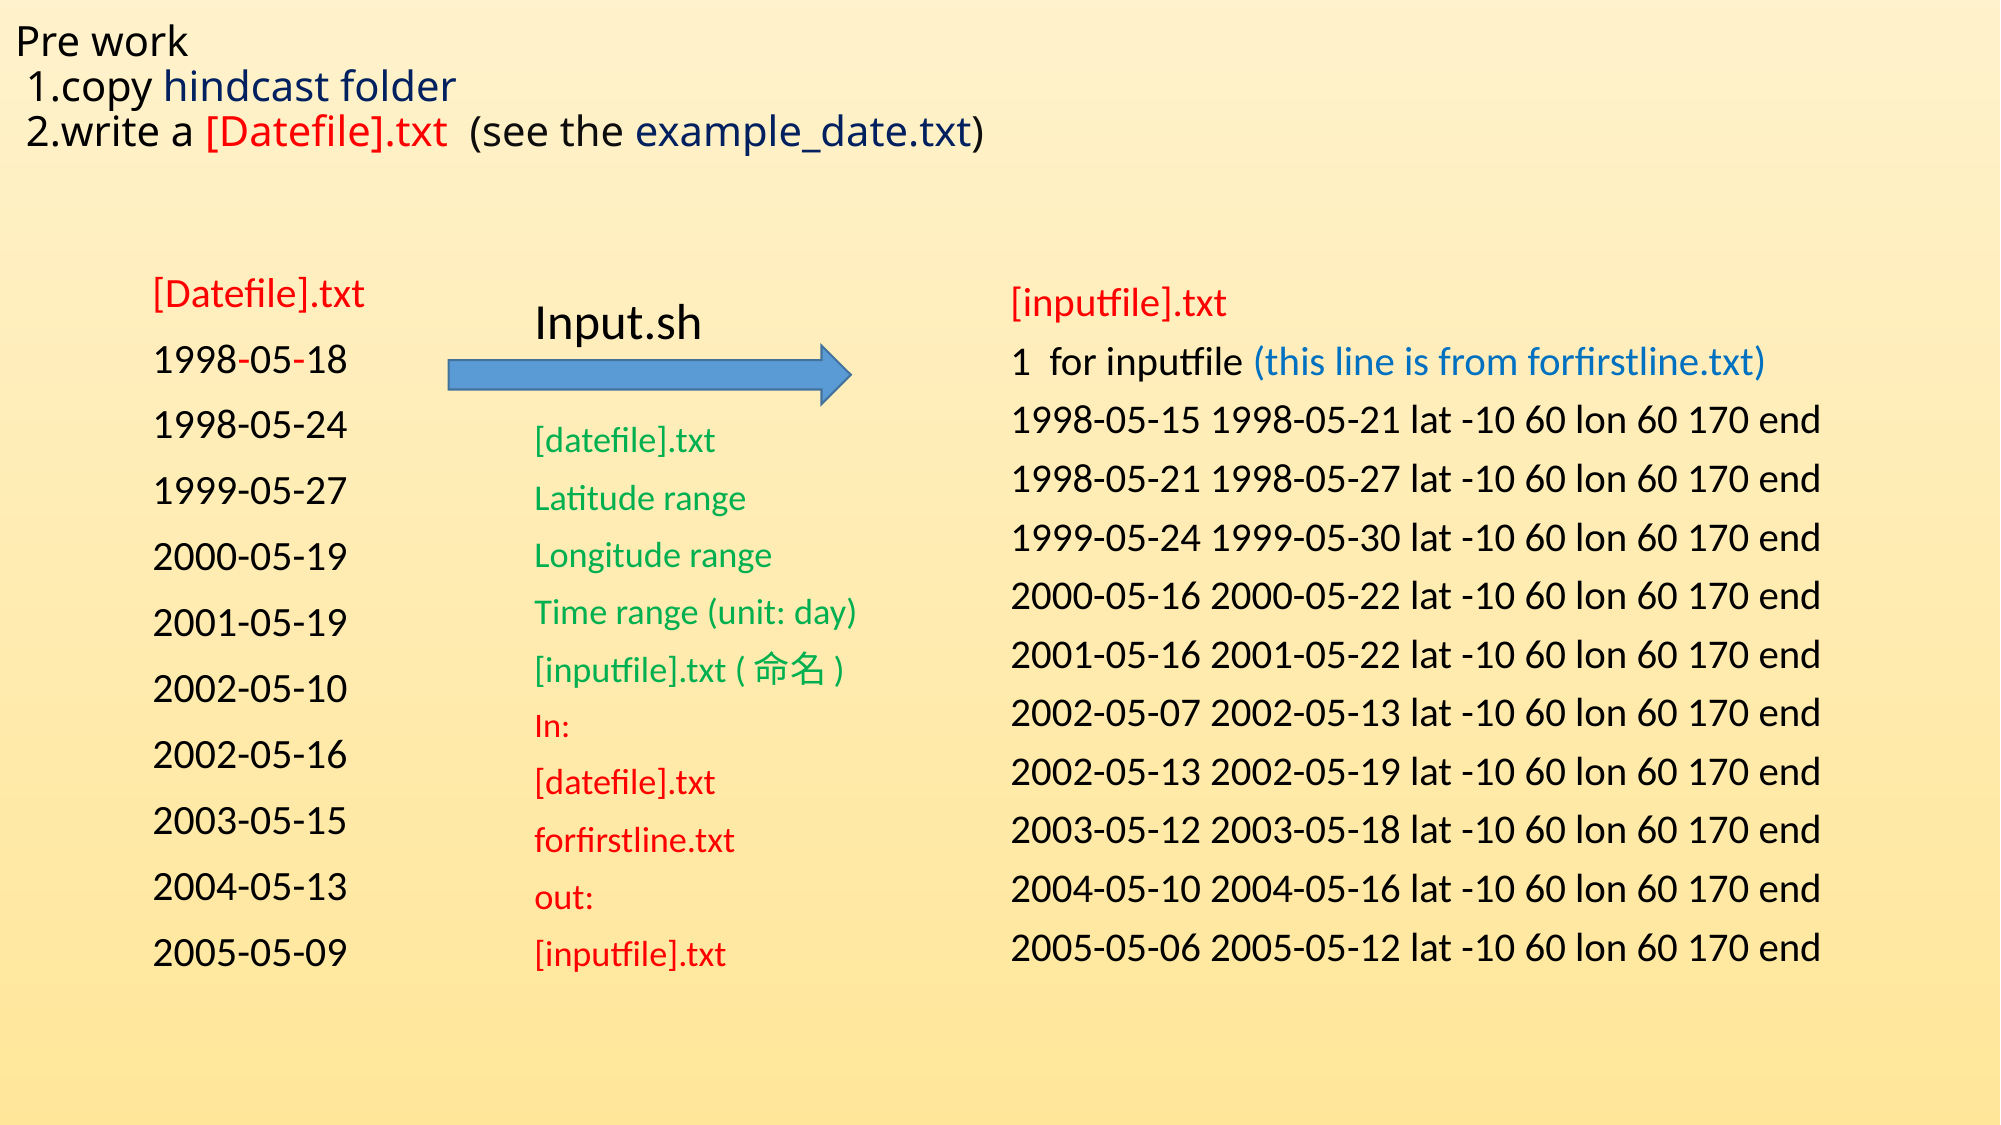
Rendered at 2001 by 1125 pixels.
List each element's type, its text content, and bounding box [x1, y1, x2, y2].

text_box Input.sh [datefile].txt Latitude range Longitude range Time range (unit: day) [inputfile].txt (命名) In: [datefile].txt forfirstline.txt out: [inputfile].txt [519, 288, 966, 985]
list [Datefile].txt 1998-05-18 1998-05-24 1999-05-27 2000-05-19 2001-05-19 2002-05-10 2002-05-16 2003-05-15 2004-05-13 2005-05-09 [137, 263, 490, 1000]
text_box Pre work 1.copy hindcast folder 2.write a [Datefile].txt (see the example_date.txt) [0, 2, 1725, 220]
text_box [447, 359, 519, 391]
text_box [inputfile].txt 1 for inputfile (this line is from forfirstline.txt) 1998-05-15 1998-05-21 lat -10 60 lon 60 170 end 1998-05-21 1998-05-27 lat -10 60 lon 60 170 end 1999-05-24 1999-05-30 lat -10 60 lon 60 170 end 2000-05-16 2000-05-22 lat -10 60 lon 60 170 end 2001-05-16 2001-05-22 lat -10 60 lon 60 170 end 2002-05-07 2002-05-13 lat -10 60 lon 60 170 end 2002-05-13 2002-05-19 lat -10 60 lon 60 170 end 2003-05-12 2003-05-18 lat -10 60 lon 60 170 end 2004-05-10 2004-05-16 lat -10 60 lon 60 170 end 2005-05-06 2005-05-12 lat -10 60 lon 60 170 end [995, 274, 1967, 988]
